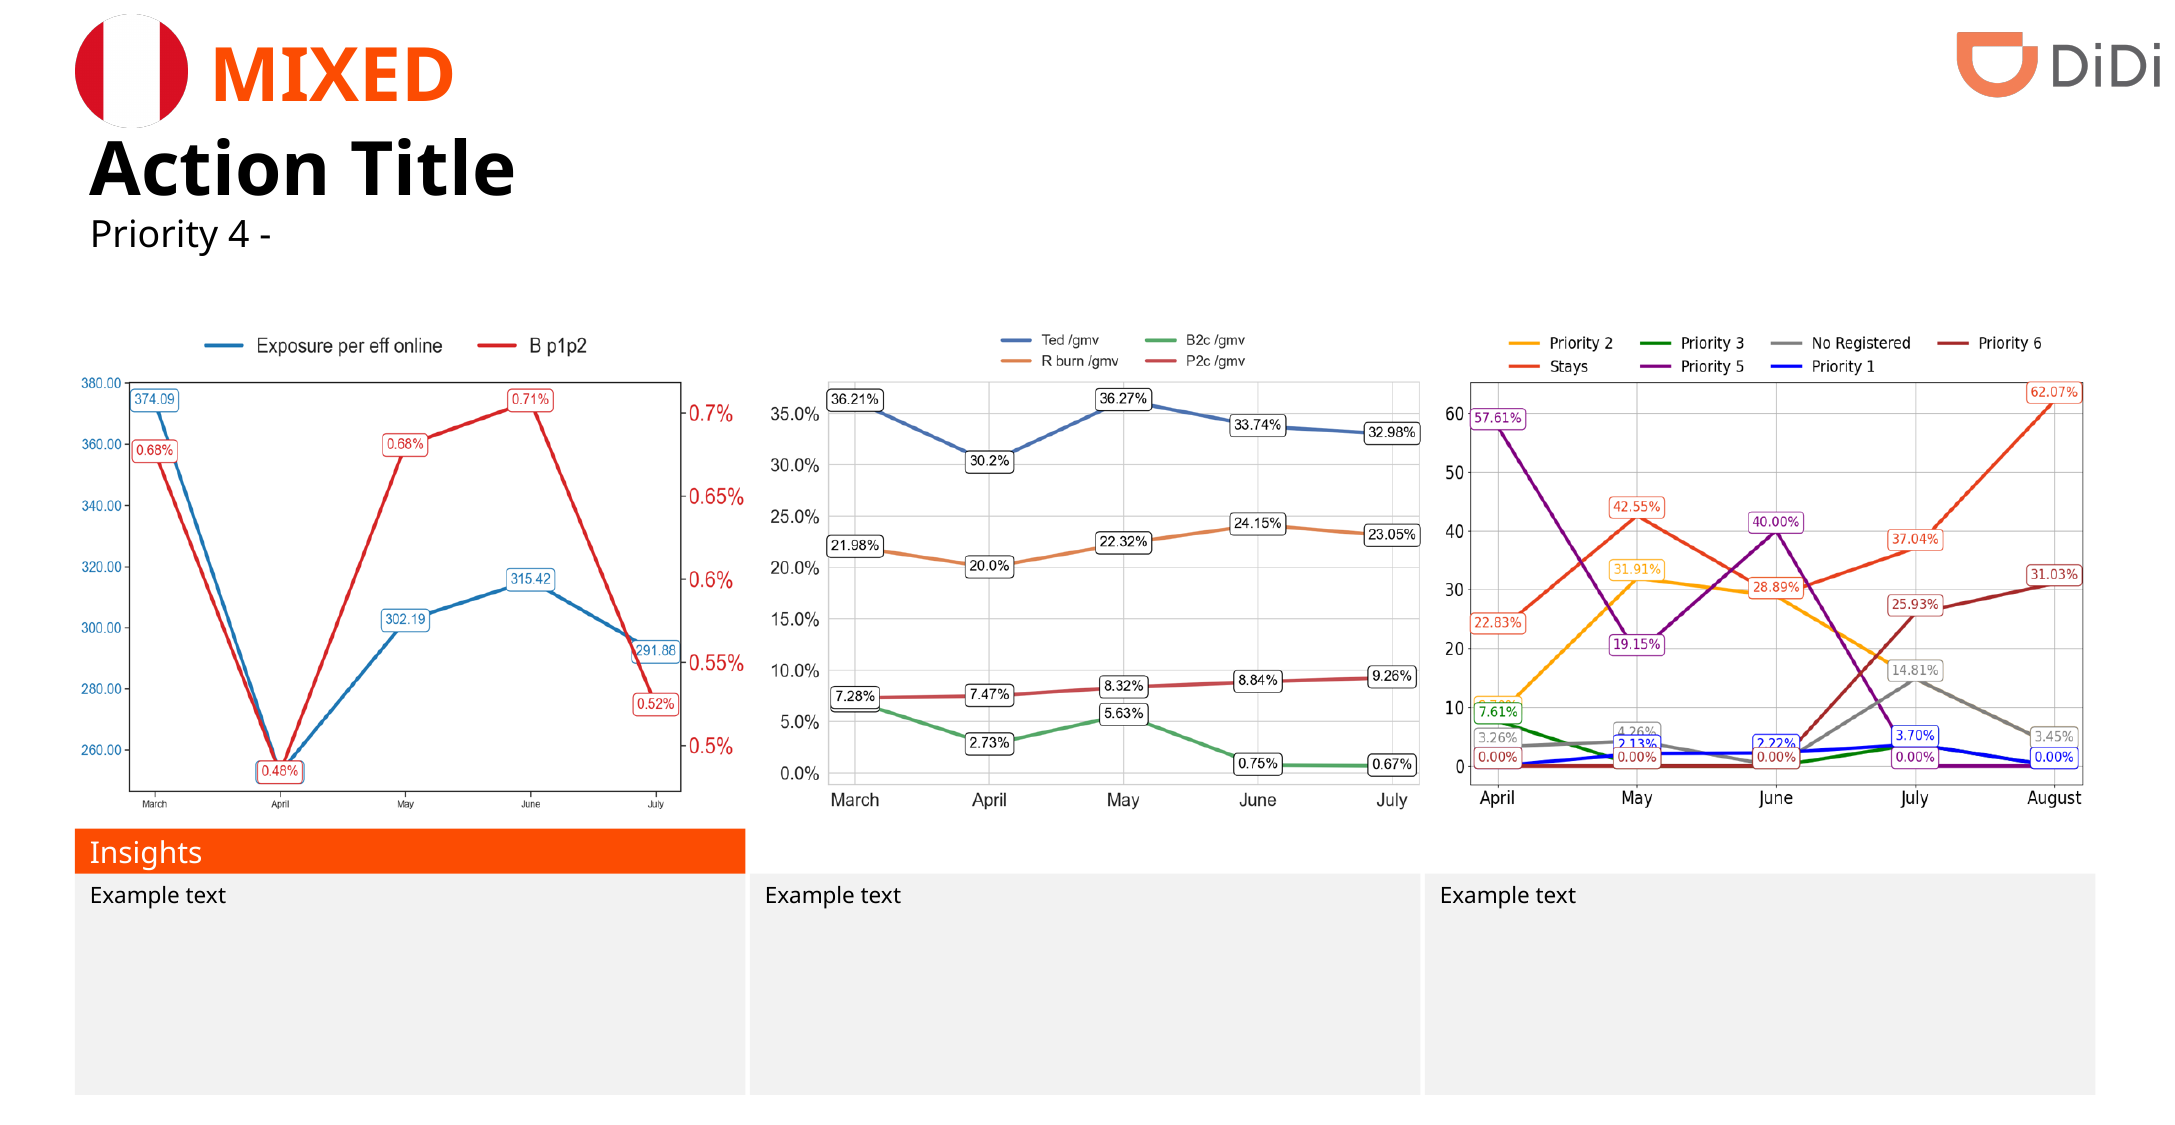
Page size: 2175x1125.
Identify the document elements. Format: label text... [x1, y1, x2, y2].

text_box Priority 4 - [74, 202, 2175, 263]
text_box Example text [1424, 873, 2096, 1095]
text_box Action Title [74, 127, 2175, 202]
picture [74, 14, 188, 128]
picture [1949, 1, 2175, 129]
text_box Example text [749, 873, 1421, 1095]
text_box Example text [74, 874, 746, 1095]
text_box Insights [74, 837, 746, 874]
text_box MIXED [194, 15, 1800, 127]
picture [74, 322, 2101, 829]
